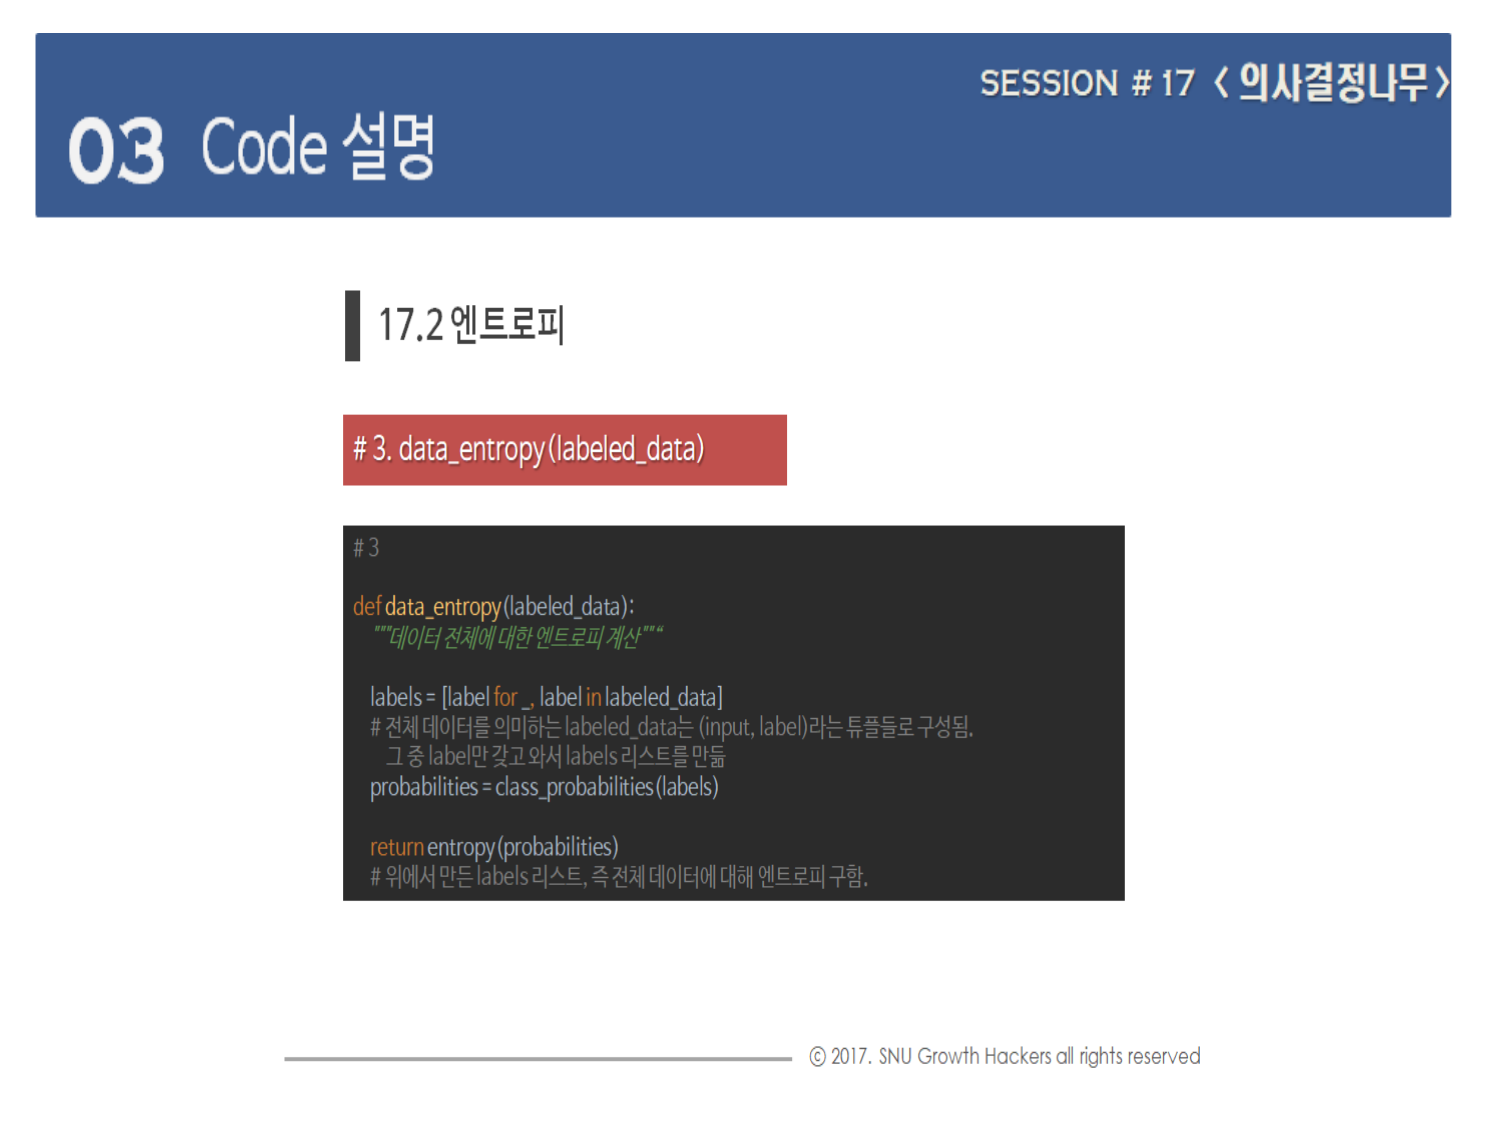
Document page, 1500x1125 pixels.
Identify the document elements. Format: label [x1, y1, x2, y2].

picture [284, 287, 1216, 1085]
picture [24, 33, 1476, 263]
